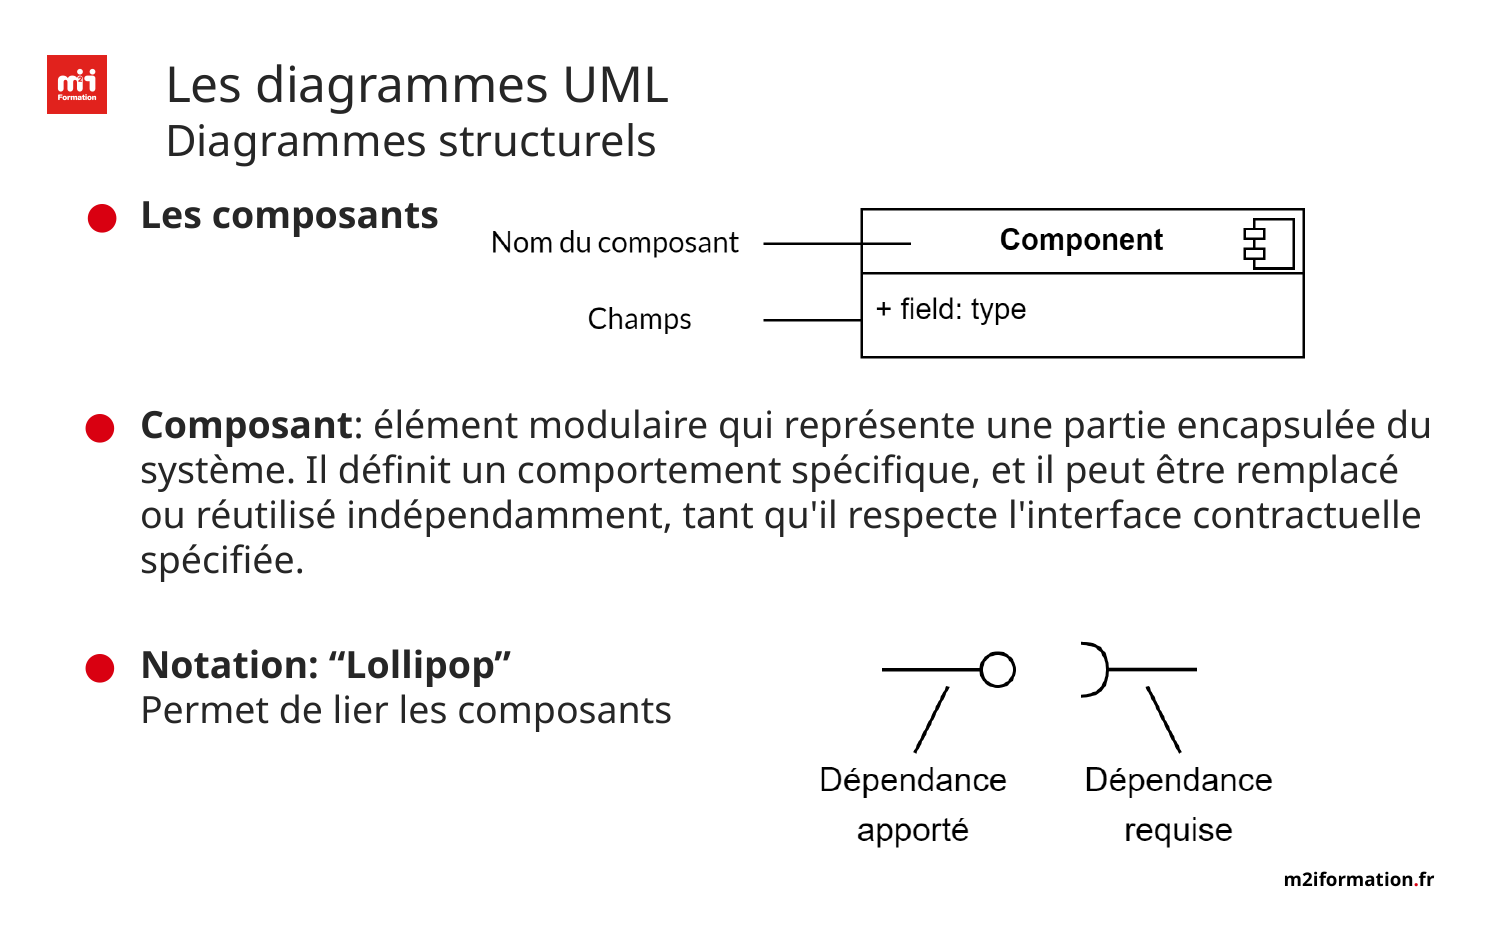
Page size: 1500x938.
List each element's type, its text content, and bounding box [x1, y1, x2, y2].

list Les composants Composant: élément modulaire qui représente une partie encapsulée du système. Il définit un comportement spécifique, et il peut être remplacé ou réutilisé indépendamment, tant qu'il respecte l'interface contractuelle spécifiée. Notation: “Lollipop” Permet de lier les composants [49, 183, 1451, 859]
title Les diagrammes UML Diagrammes structurels [150, 45, 1451, 173]
picture [47, 55, 107, 114]
picture [443, 183, 1329, 383]
picture [779, 598, 1311, 887]
